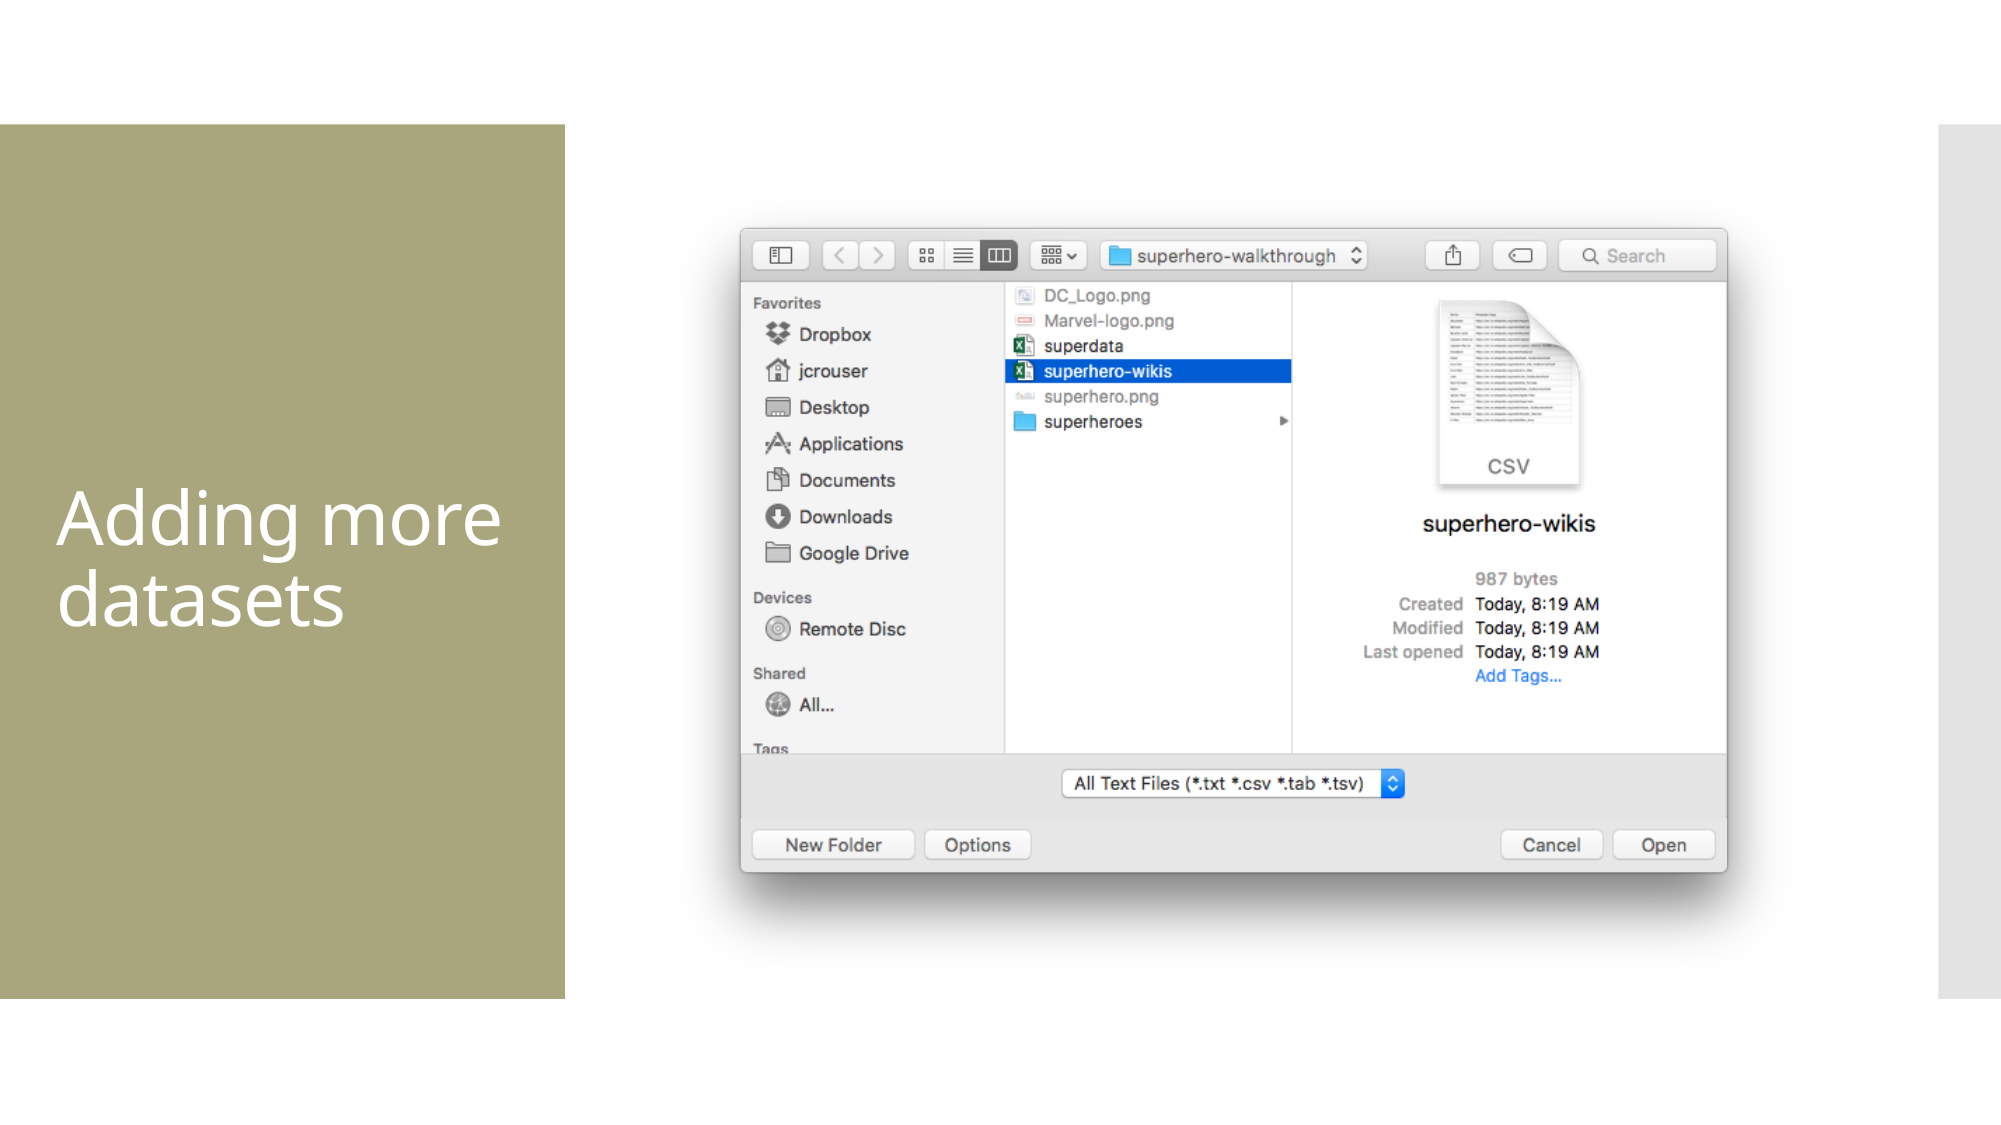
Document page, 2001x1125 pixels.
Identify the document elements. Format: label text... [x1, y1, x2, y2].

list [662, 184, 1806, 985]
text_box Adding more datasets [41, 184, 525, 940]
